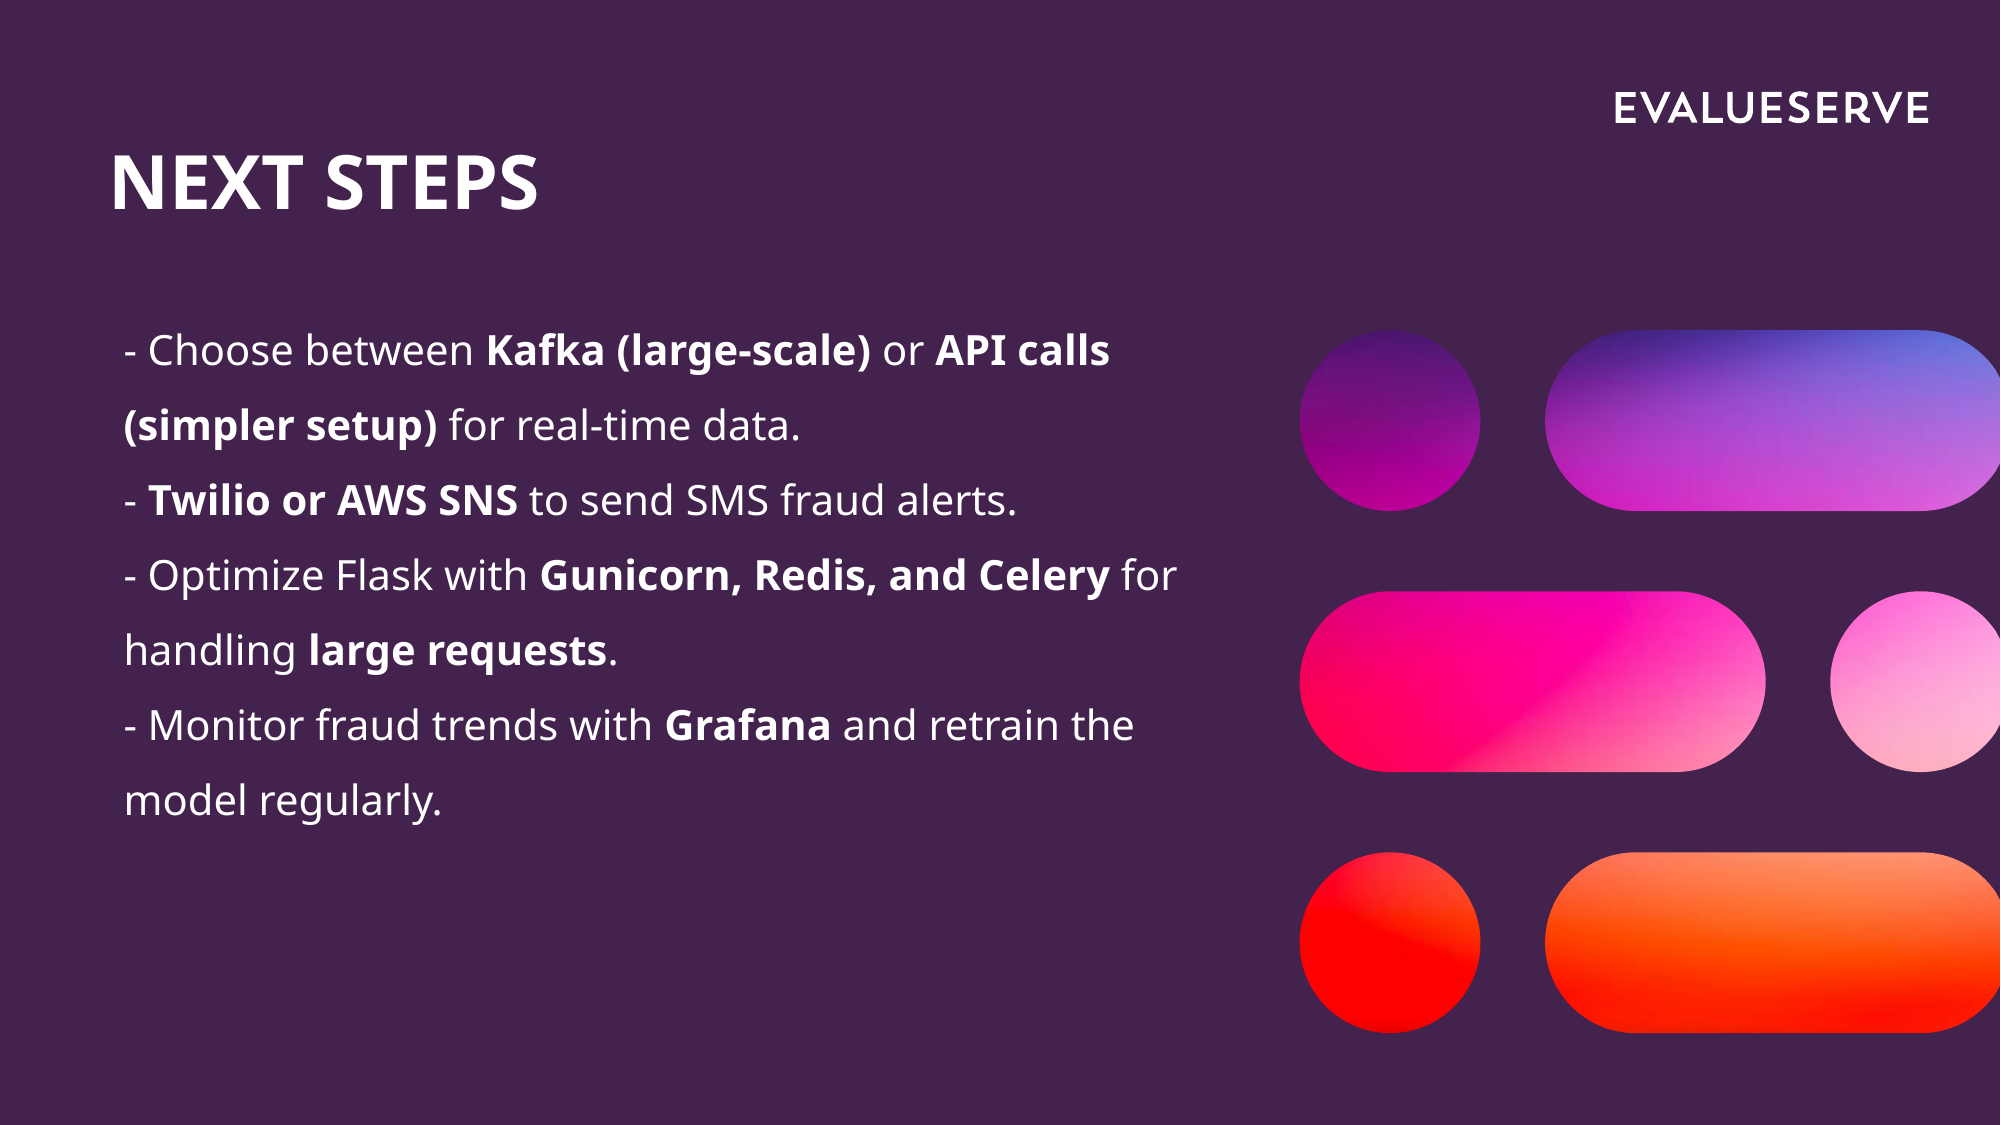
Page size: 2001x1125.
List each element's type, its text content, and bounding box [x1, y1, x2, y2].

picture [1830, 591, 2000, 773]
text_box - Choose between Kafka (large-scale) or API calls (simpler setup) for real-time data. - Twilio or AWS SNS to send SMS fraud alerts. - Optimize Flask with Gunicorn, Redis, and Celery for handling large requests. - Monitor fraud trends with Grafana and retrain the model regularly. [108, 291, 1284, 831]
title NEXT STEPS [108, 144, 955, 226]
picture [1545, 330, 2000, 512]
picture [1299, 330, 1481, 512]
picture [1299, 852, 1481, 1034]
picture [1299, 591, 1766, 773]
picture [1545, 852, 2000, 1034]
